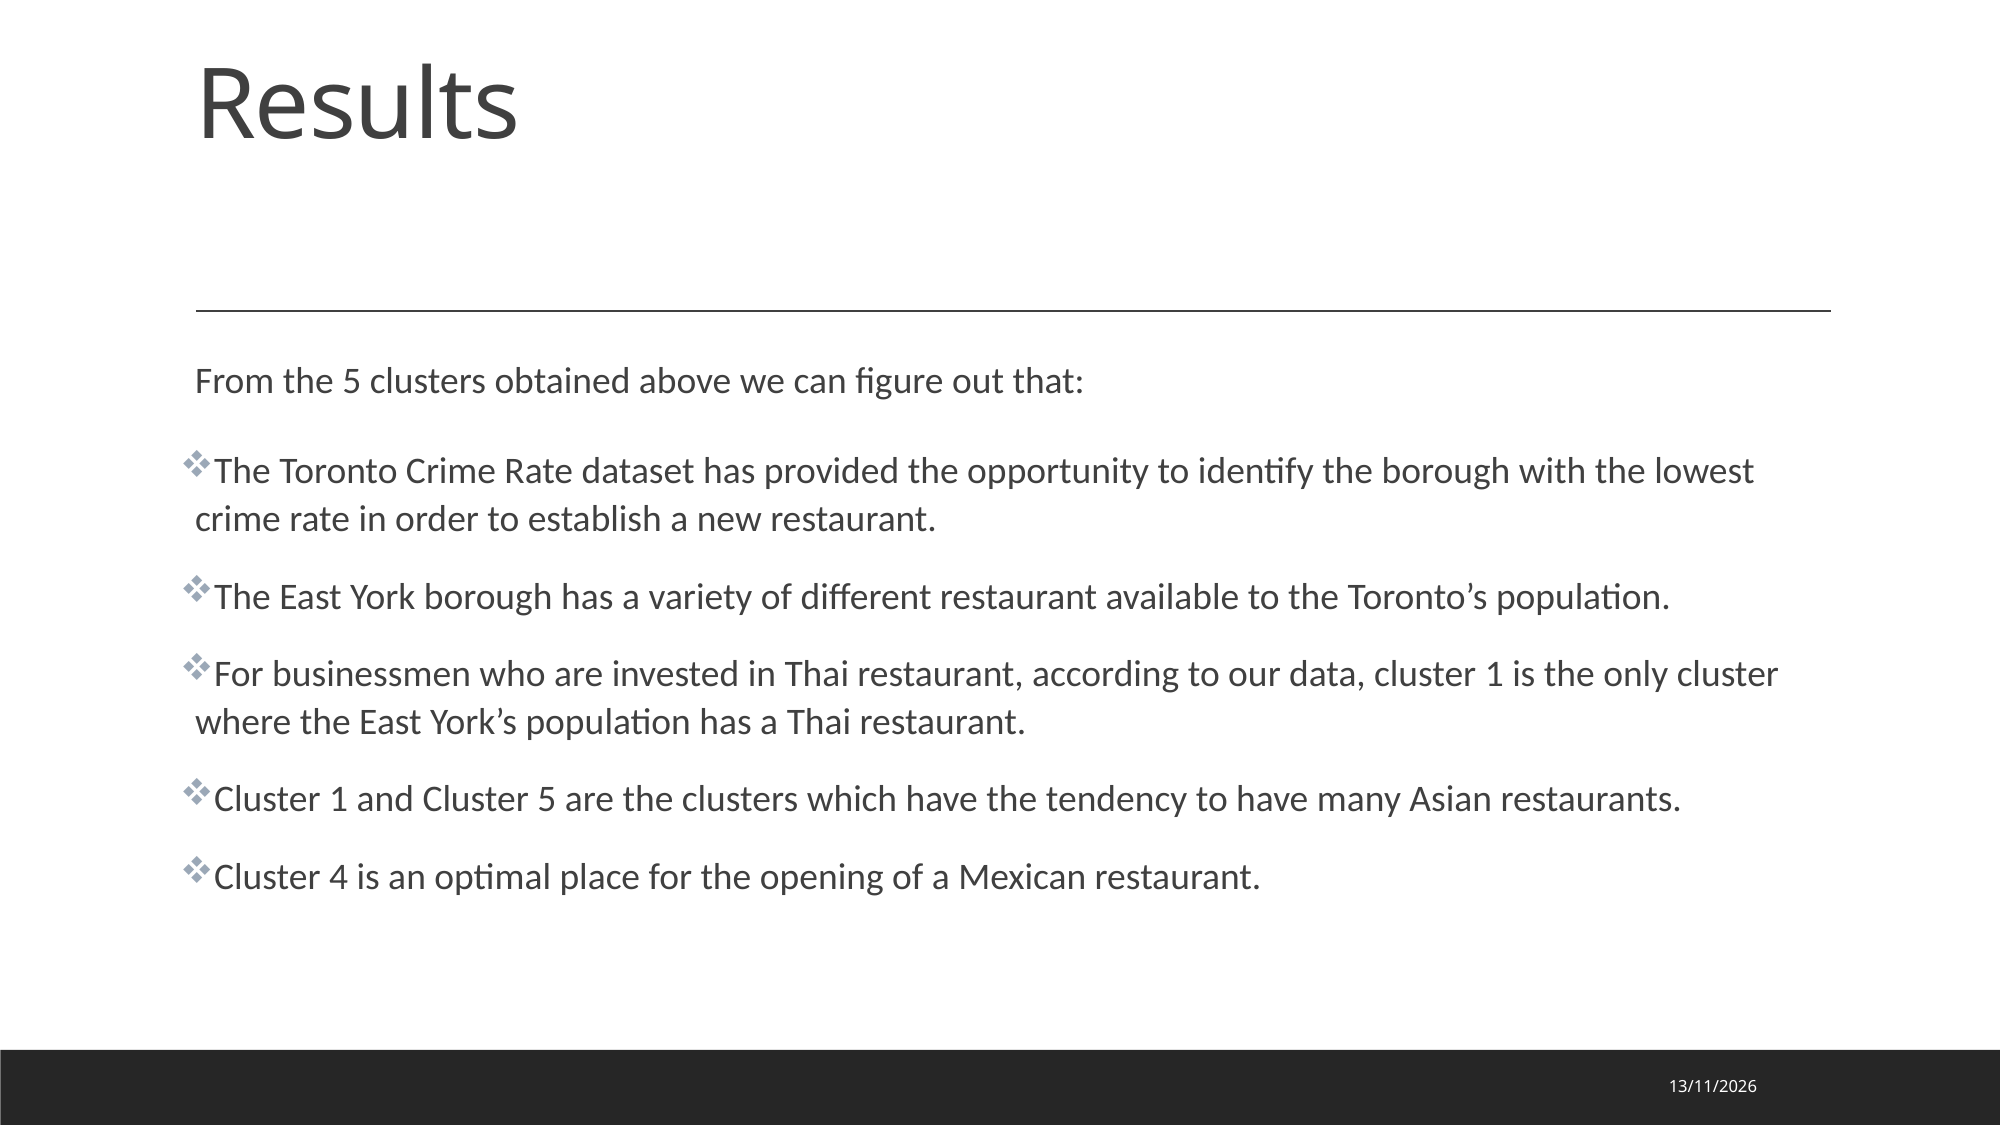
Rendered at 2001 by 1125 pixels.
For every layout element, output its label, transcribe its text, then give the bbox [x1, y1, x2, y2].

list From the 5 clusters obtained above we can figure out that: The Toronto Crime Rate dataset has provided the opportunity to identify the borough with the lowest crime rate in order to establish a new restaurant. The East York borough has a variety of different restaurant available to the Toronto’s population. For businessmen who are invested in Thai restaurant, according to our data, cluster 1 is the only cluster where the East York’s population has a Thai restaurant. Cluster 1 and Cluster 5 are the clusters which have the tendency to have many Asian restaurants. Cluster 4 is an optimal place for the opening of a Mexican restaurant. [180, 345, 1830, 963]
title Results [180, 47, 1830, 285]
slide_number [1348, 1057, 1773, 1118]
